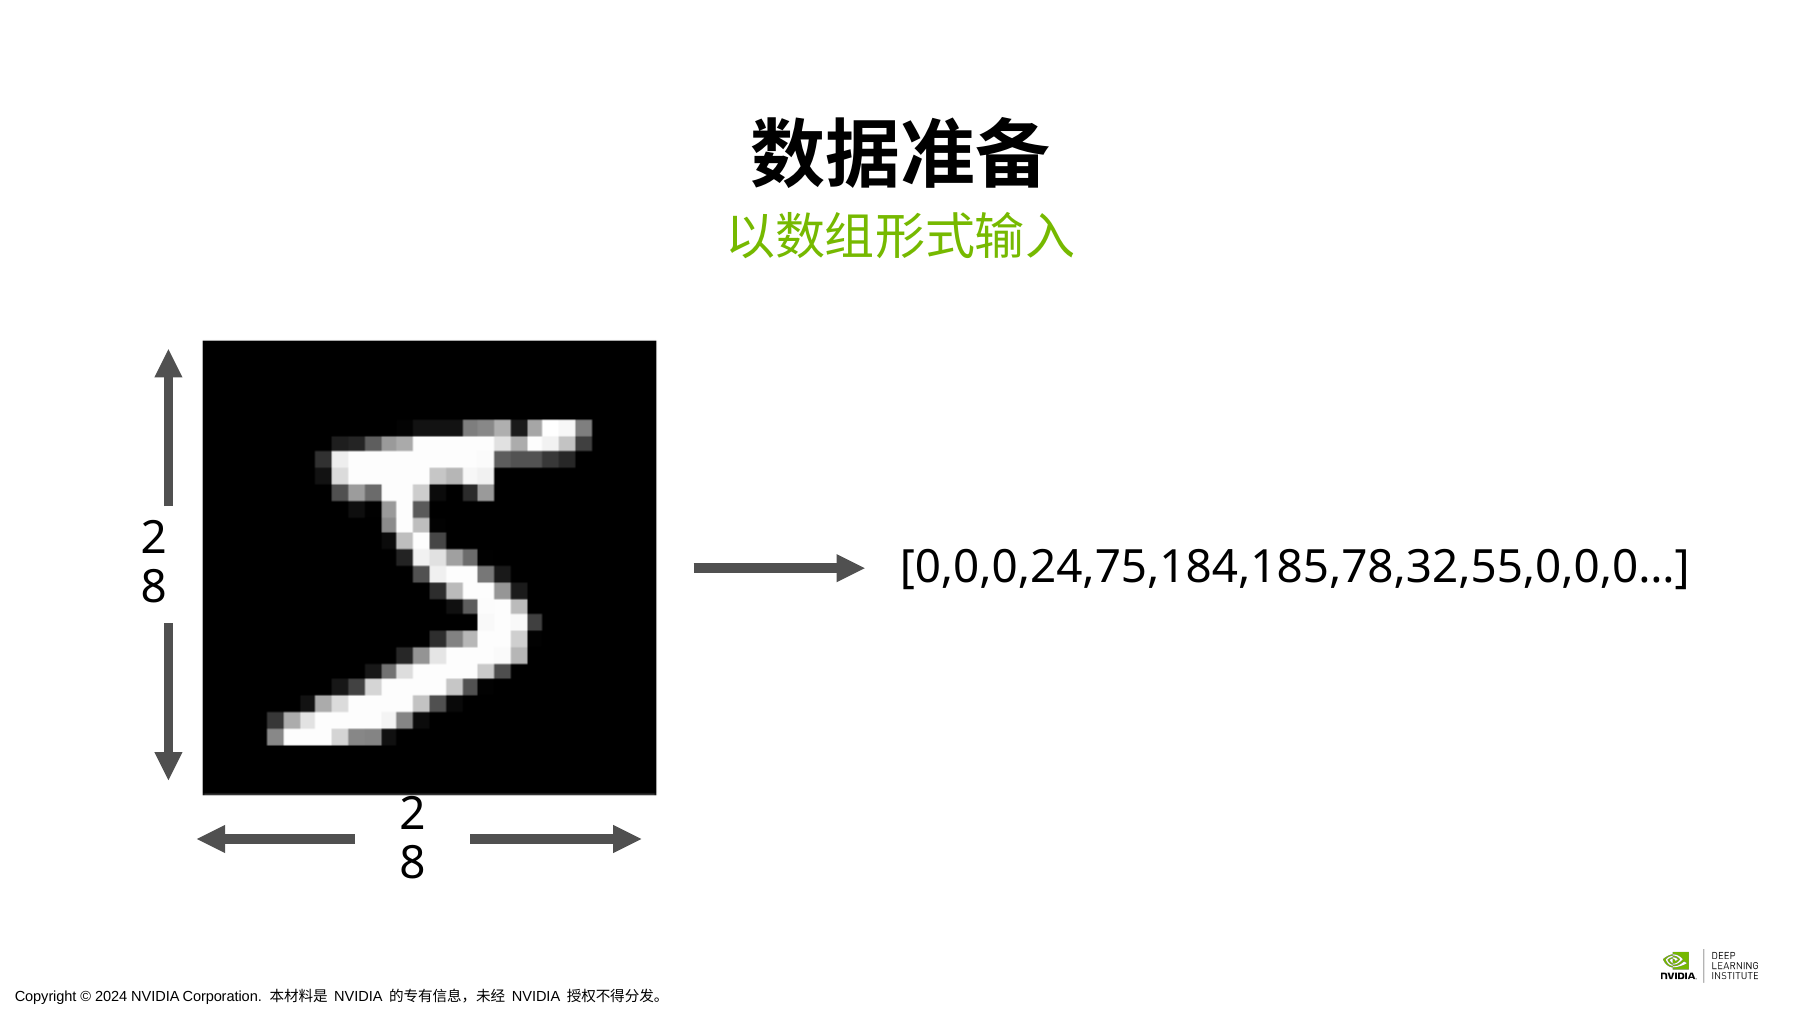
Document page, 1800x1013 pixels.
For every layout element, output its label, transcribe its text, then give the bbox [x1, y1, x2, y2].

title 数据准备 [81, 108, 1719, 203]
text_box 28 [373, 826, 452, 896]
list 以数组形式输入 [81, 203, 1719, 290]
text_box 28 [114, 506, 174, 621]
picture [1661, 949, 1758, 983]
picture [179, 320, 677, 817]
text_box [0,0,0,24,75,184,185,78,32,55,0,0,0…] [871, 535, 1719, 601]
